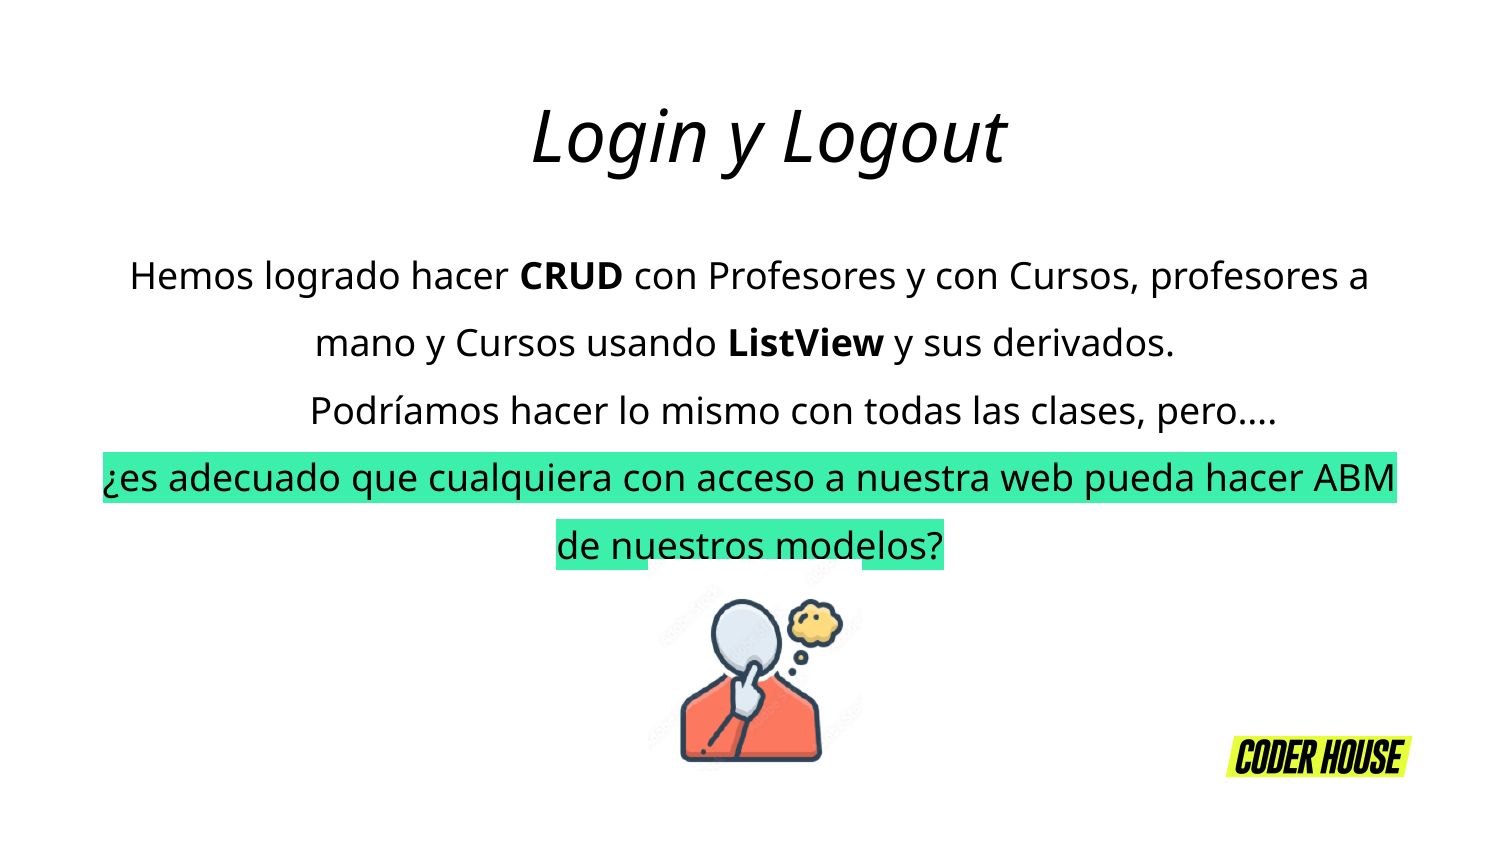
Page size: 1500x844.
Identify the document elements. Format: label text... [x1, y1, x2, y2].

picture [1221, 728, 1417, 784]
text_box Hemos logrado hacer CRUD con Profesores y con Cursos, profesores a mano y Cursos usando ListView y sus derivados. Podríamos hacer lo mismo con todas las clases, pero…. ¿es adecuado que cualquiera con acceso a nuestra web pueda hacer ABM de nuestros modelos? [69, 214, 1431, 707]
picture [647, 559, 862, 771]
text_box Login y Logout [432, 51, 1106, 214]
